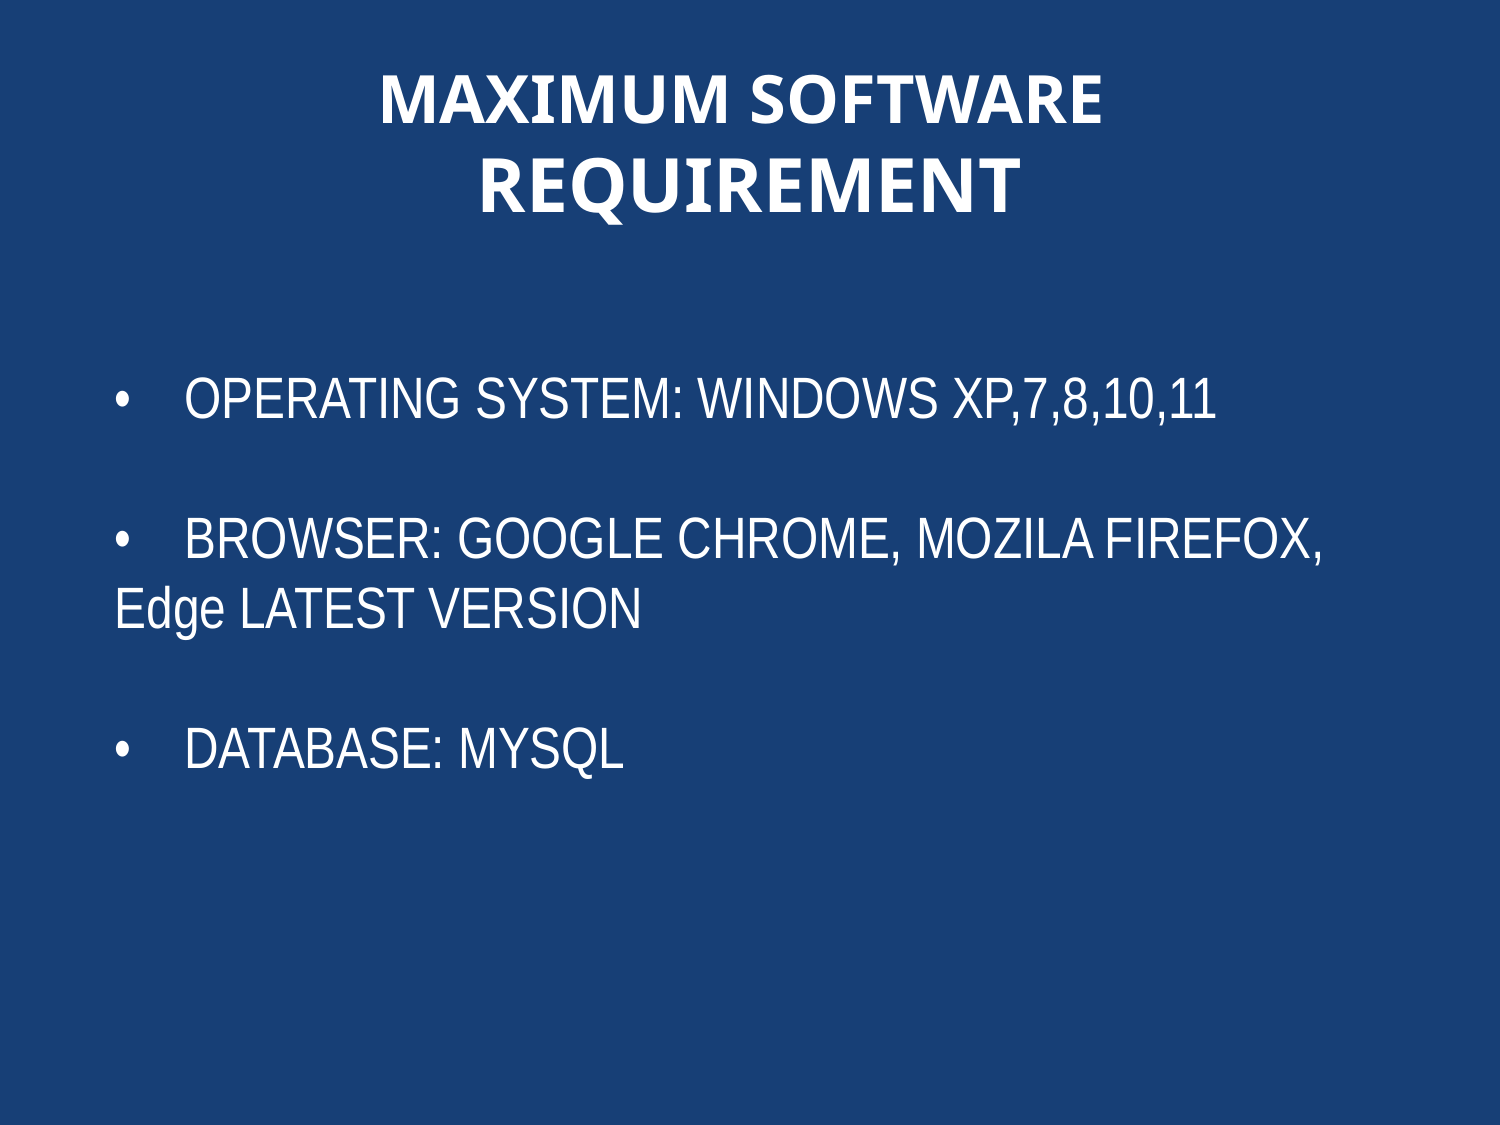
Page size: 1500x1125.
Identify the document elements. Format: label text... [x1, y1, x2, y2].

text_box MAXIMUM SOFTWARE REQUIREMENT [0, 49, 1500, 235]
text_box • OPERATING SYSTEM: WINDOWS XP,7,8,10,11 • BROWSER: GOOGLE CHROME, MOZILA FIREFOX, Edge LATEST VERSION • DATABASE: MYSQL [99, 352, 1463, 928]
